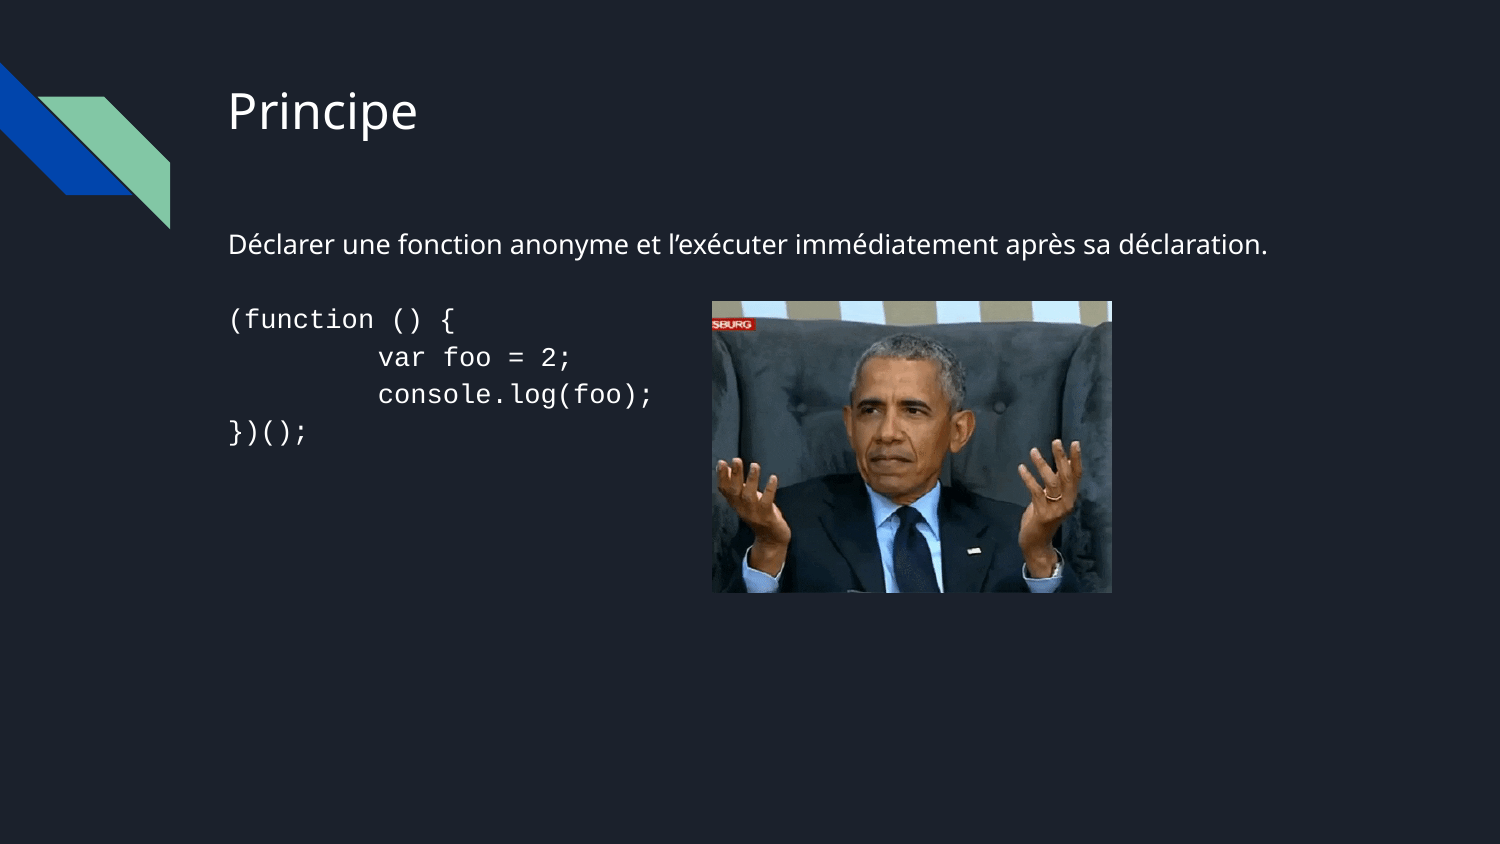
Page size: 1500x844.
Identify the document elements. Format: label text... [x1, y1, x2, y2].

list Déclarer une fonction anonyme et l’exécuter immédiatement après sa déclaration. (function () { var foo = 2; console.log(foo); })(); [212, 207, 1368, 812]
title Principe [212, 64, 1368, 207]
picture [712, 300, 1113, 593]
